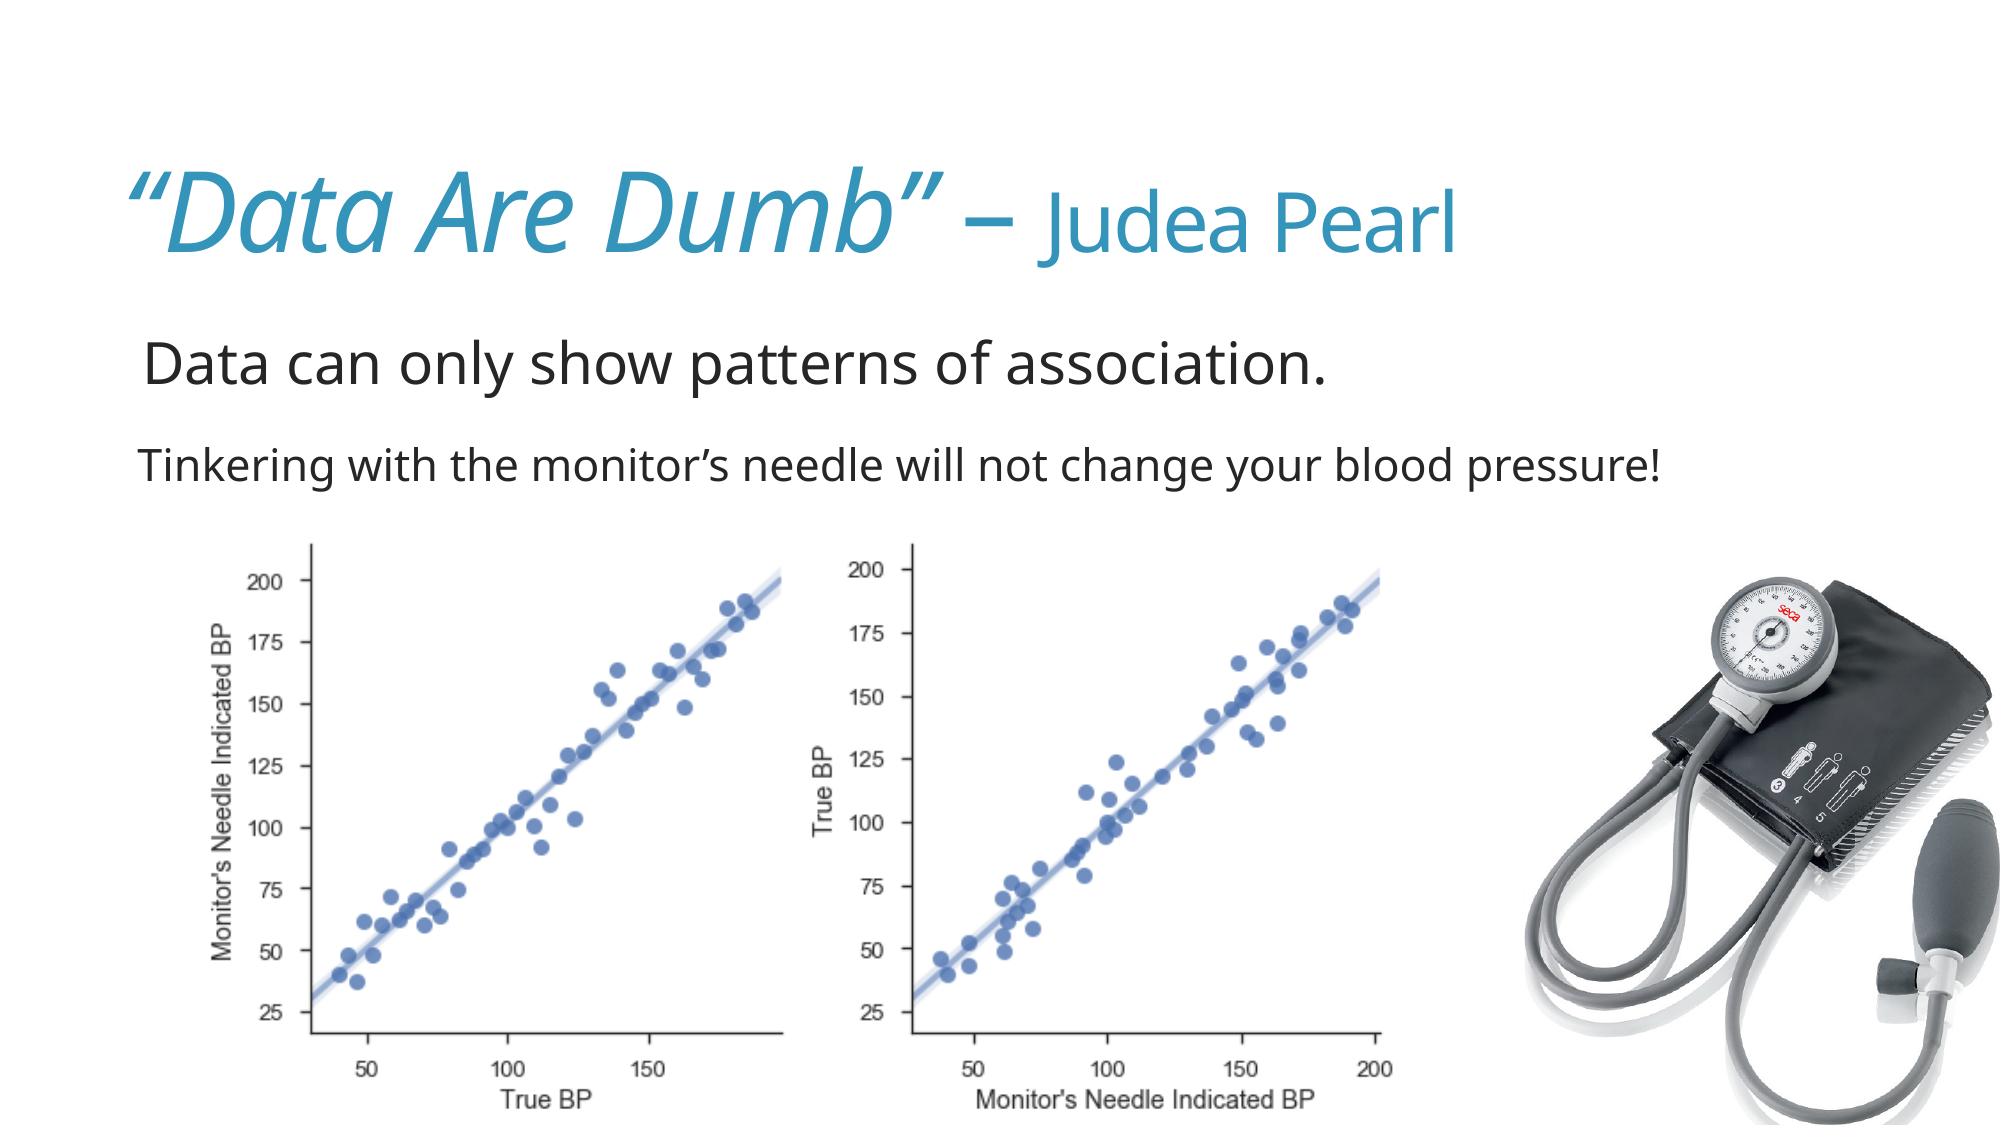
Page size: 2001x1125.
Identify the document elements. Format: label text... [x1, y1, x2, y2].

title “Data Are Dumb” – Judea Pearl [107, 81, 1875, 354]
text_box Tinkering with the monitor’s needle will not change your blood pressure! [110, 437, 1875, 524]
list Data can only show patterns of association. [110, 329, 1875, 416]
picture [1524, 575, 2000, 1125]
picture [201, 523, 1405, 1125]
